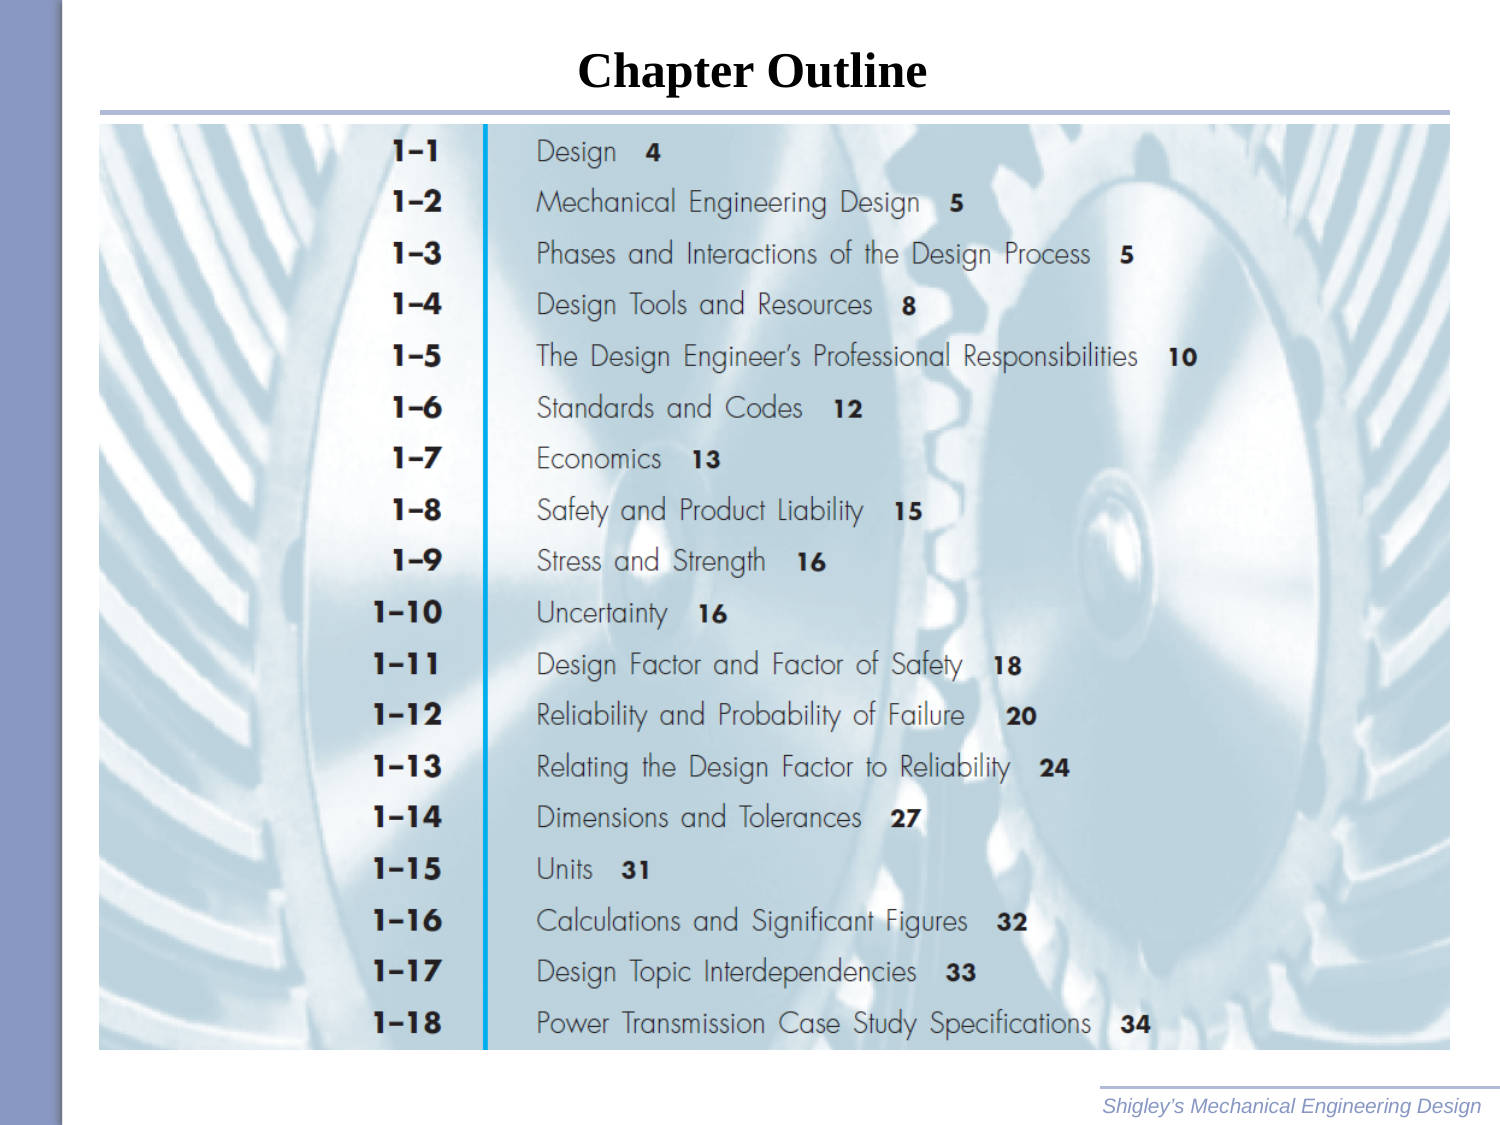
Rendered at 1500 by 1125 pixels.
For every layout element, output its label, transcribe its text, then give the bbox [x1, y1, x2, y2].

picture [488, 124, 1450, 1051]
footer Shigley’s Mechanical Engineering Design [1087, 1074, 1500, 1125]
title Chapter Outline [137, 30, 1368, 106]
picture [99, 124, 483, 1051]
